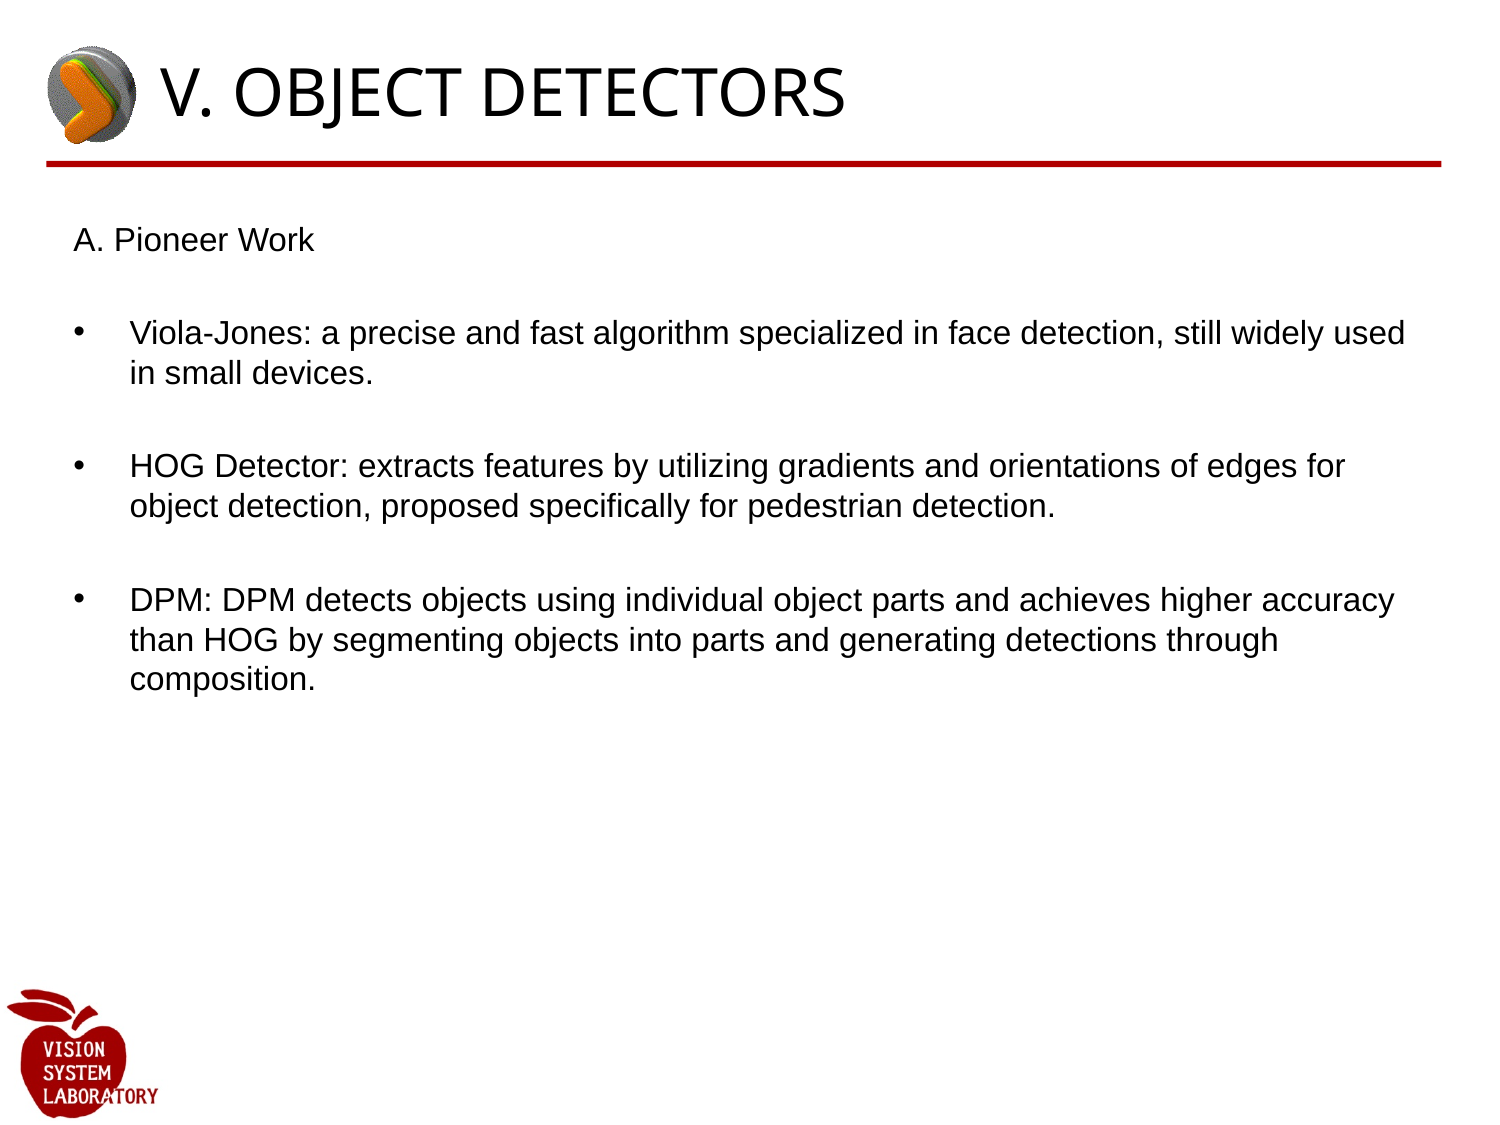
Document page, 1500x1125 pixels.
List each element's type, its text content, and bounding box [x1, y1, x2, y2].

title V. OBJECT DETECTORS [145, 42, 1424, 135]
picture [0, 10, 195, 188]
list A. Pioneer Work Viola-Jones: a precise and fast algorithm specialized in face detection, still widely used in small devices. HOG Detector: extracts features by utilizing gradients and orientations of edges for object detection, proposed specifically for pedestrian detection. DPM: DPM detects objects using individual object parts and achieves higher accuracy than HOG by segmenting objects into parts and generating detections through composition. [58, 210, 1442, 973]
picture [3, 980, 173, 1121]
